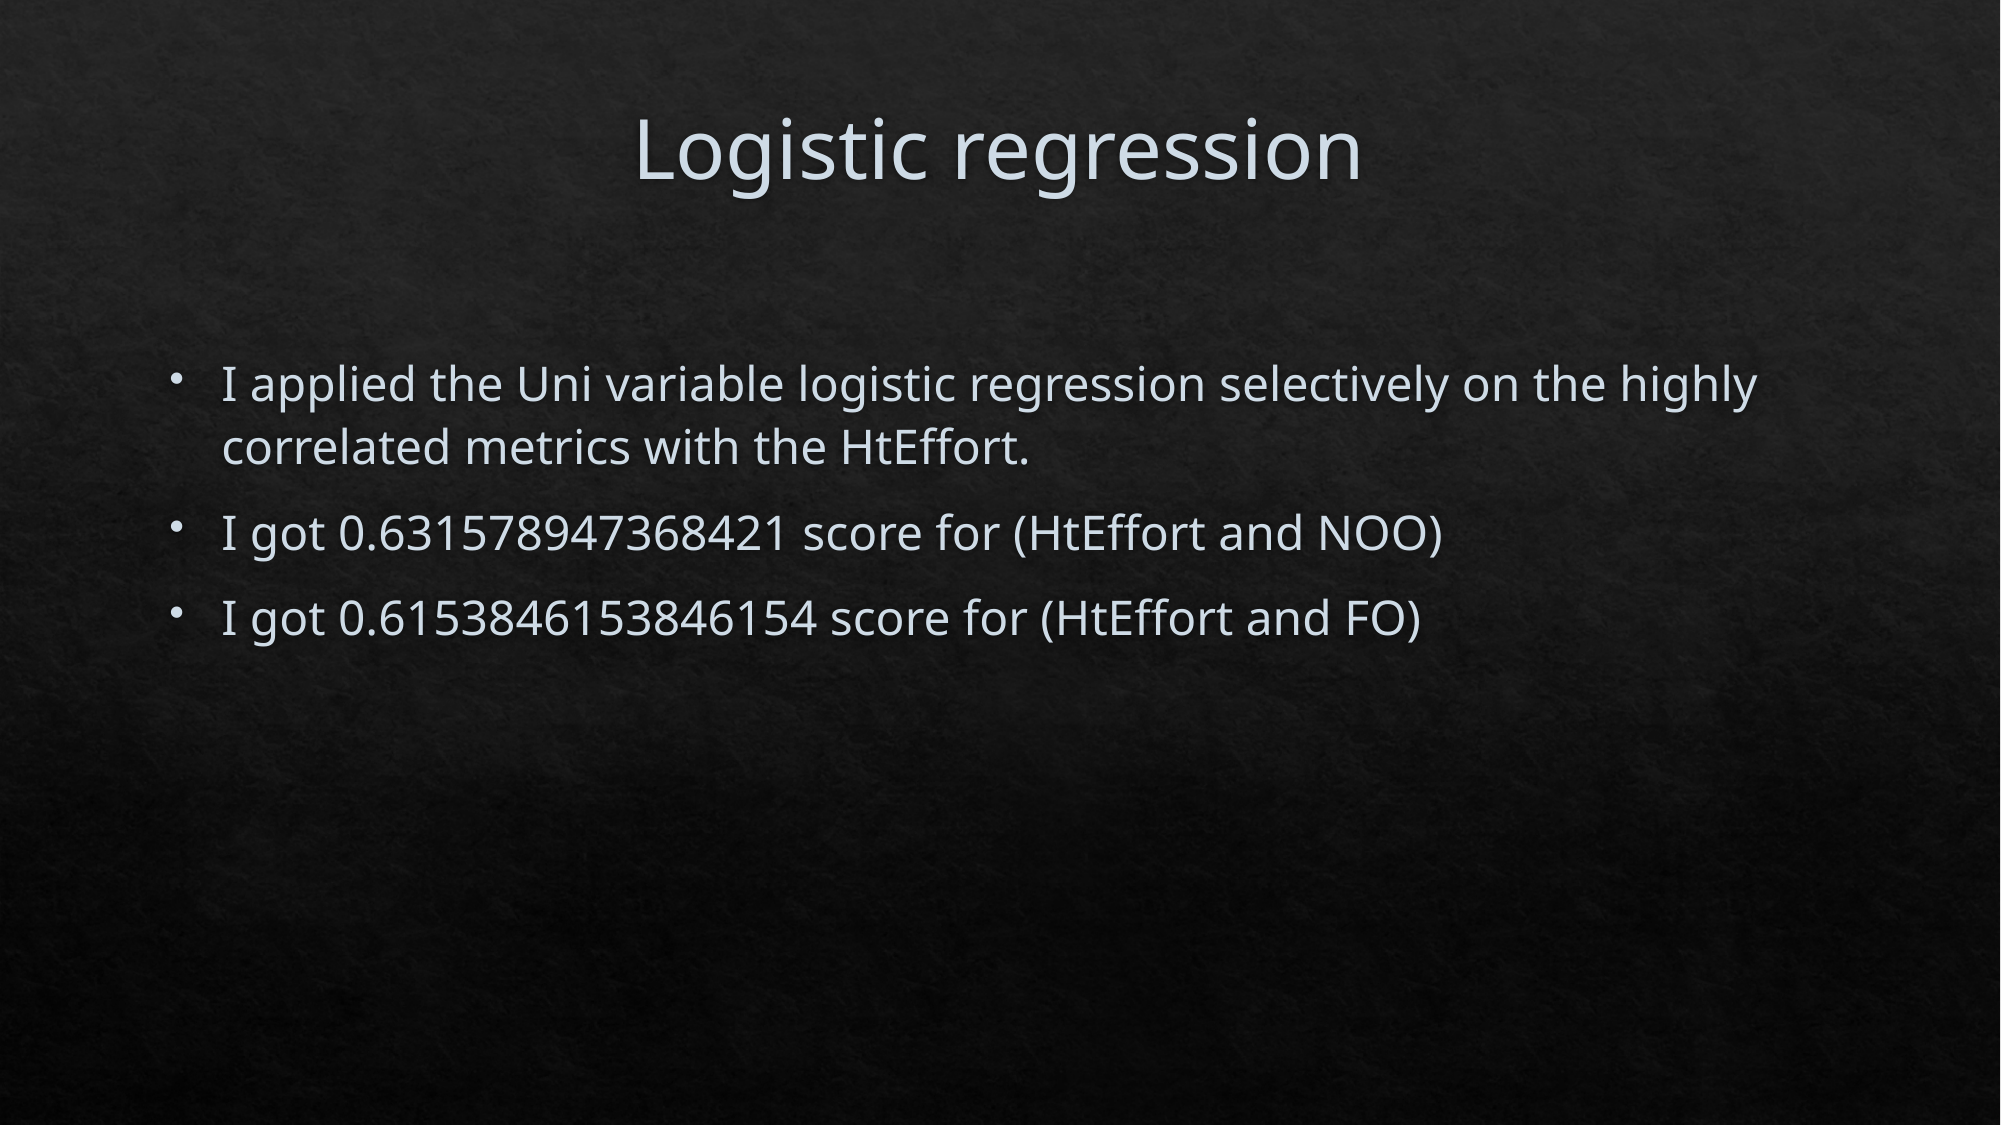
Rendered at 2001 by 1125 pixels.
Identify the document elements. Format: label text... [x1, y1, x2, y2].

title Logistic regression [149, 99, 1849, 307]
list I applied the Uni variable logistic regression selectively on the highly correlated metrics with the HtEffort. I got 0.631578947368421 score for (HtEffort and NOO) I got 0.6153846153846154 score for (HtEffort and FO) [149, 340, 1849, 950]
